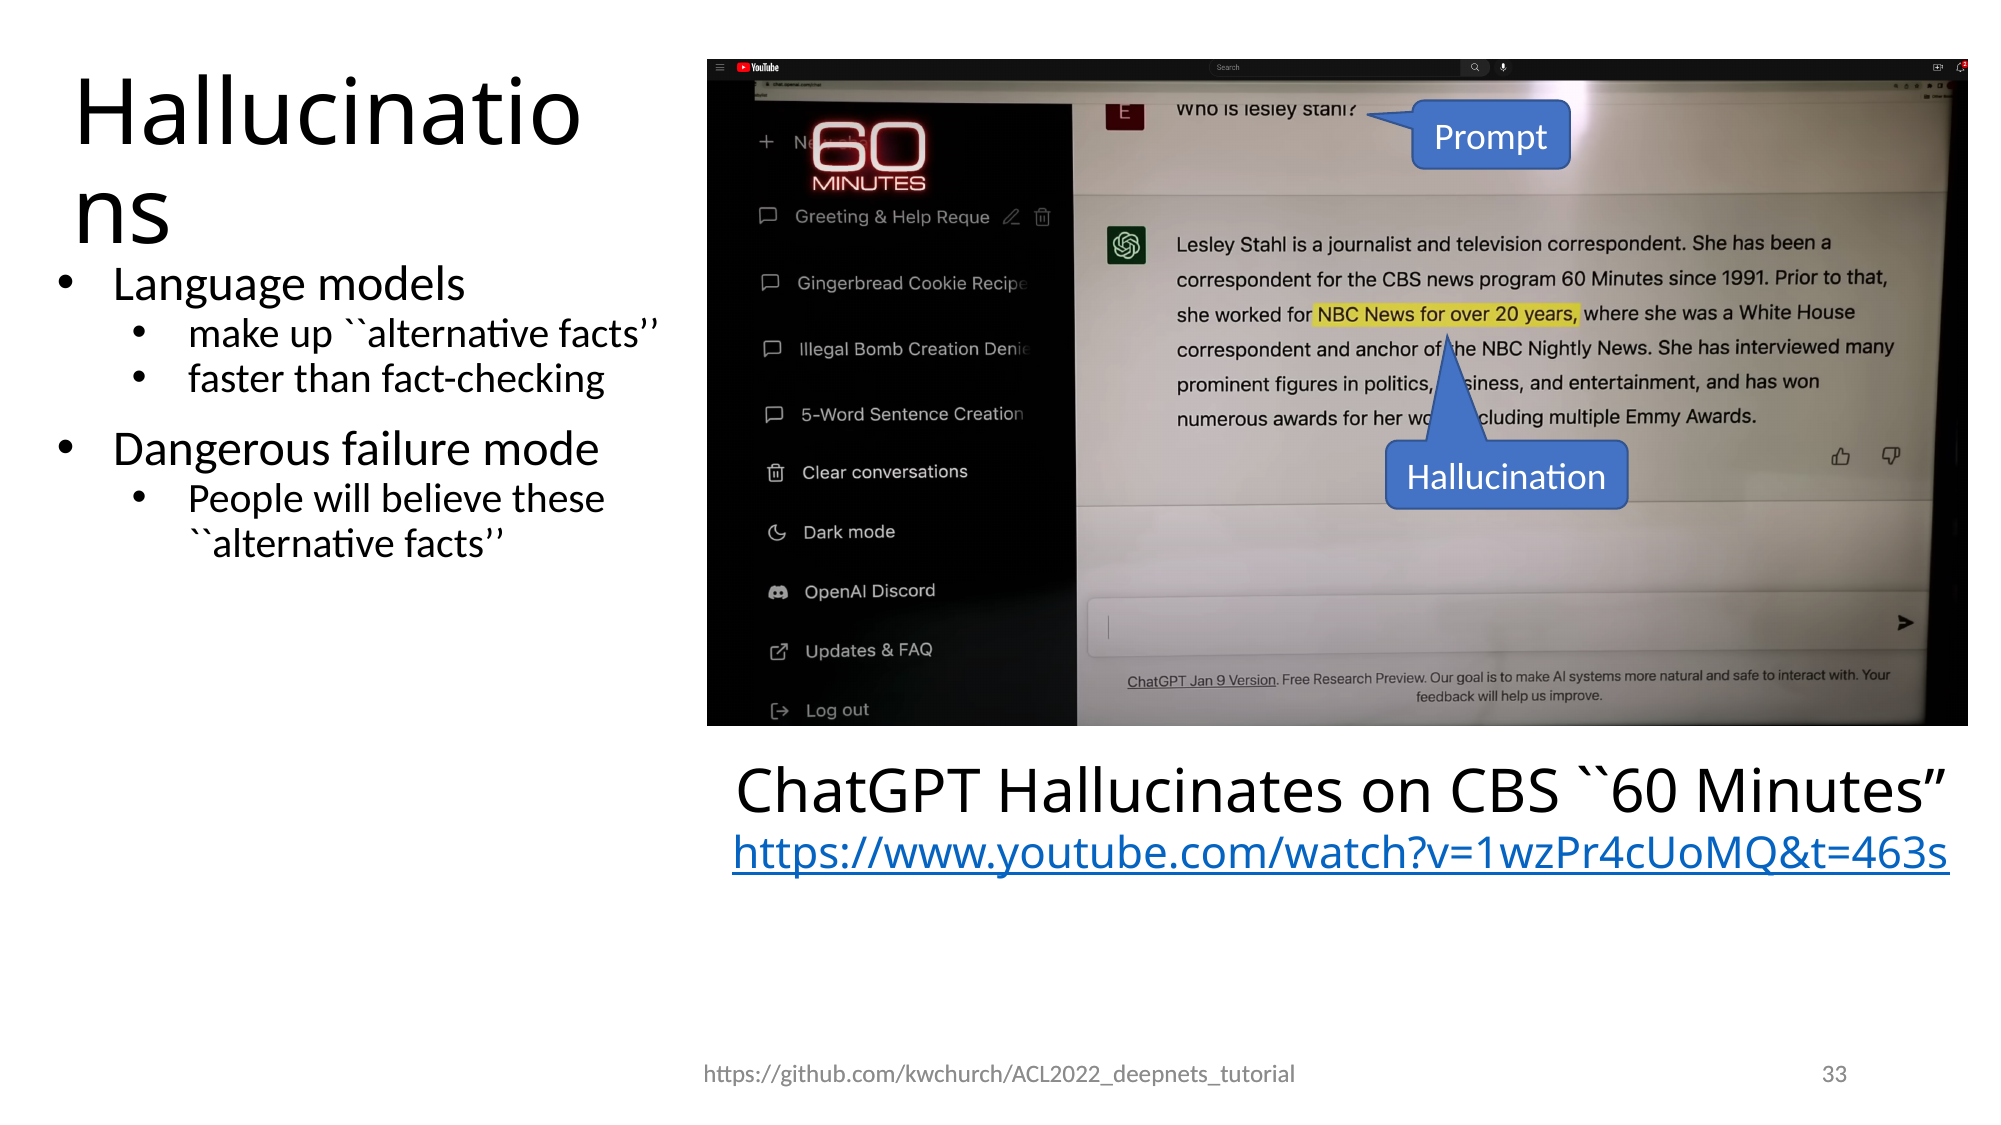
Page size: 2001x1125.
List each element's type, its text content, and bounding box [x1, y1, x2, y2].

text_box ChatGPT Hallucinates on CBS ``60 Minutes’’ https://www.youtube.com/watch?v=1wzPr4cUoMQ&t=463s [714, 746, 1968, 893]
text_box 33 [1412, 1042, 1863, 1103]
picture [707, 59, 1968, 726]
title Hallucinations [57, 55, 653, 249]
list Language models make up ``alternative facts’’ faster than fact-checking Dangerous failure mode People will believe these ``alternative facts’’ [23, 249, 707, 597]
text_box https://github.com/kwchurch/ACL2022_deepnets_tutorial [662, 1042, 1338, 1103]
